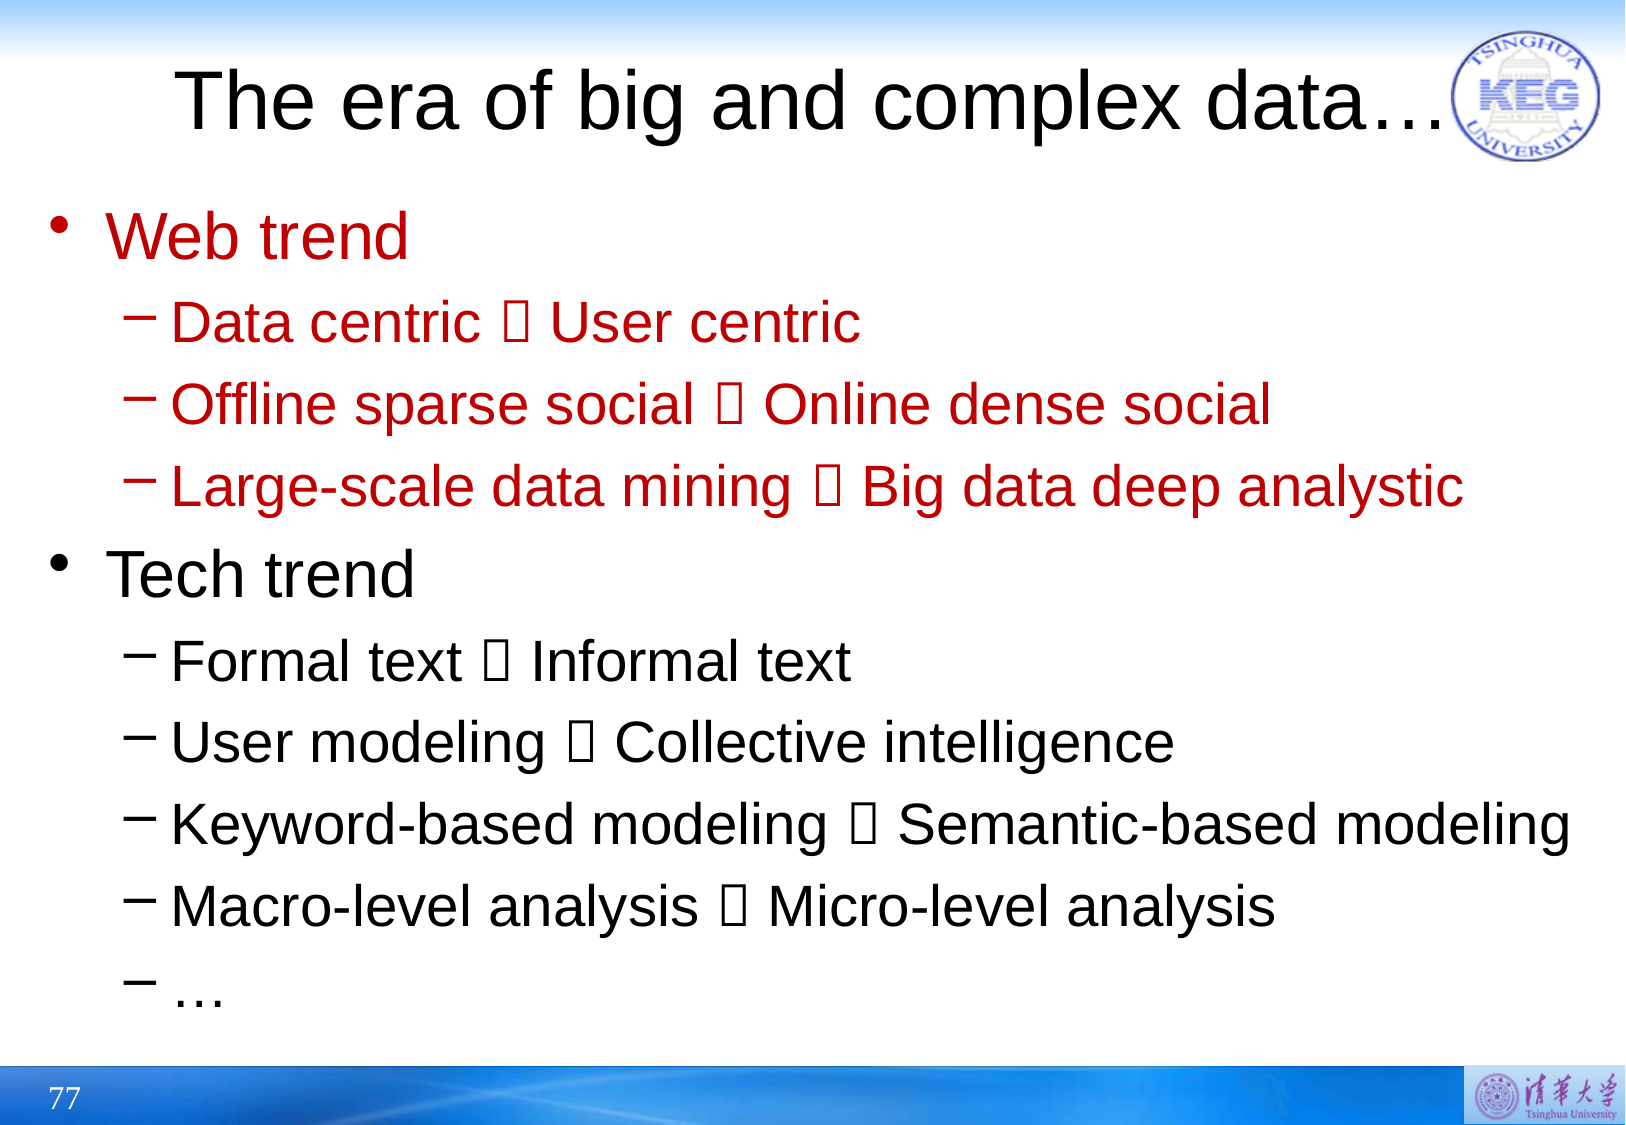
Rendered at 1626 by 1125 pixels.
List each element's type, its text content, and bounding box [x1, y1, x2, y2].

picture [0, 1065, 1626, 1125]
title The era of big and complex data… [44, 30, 1581, 162]
list Web trend Data centric  User centric Offline sparse social  Online dense social Large-scale data mining  Big data deep analystic Tech trend Formal text  Informal text User modeling  Collective intelligence Keyword-based modeling  Semantic-based modeling Macro-level analysis  Micro-level analysis … [33, 184, 1625, 994]
picture [1450, 30, 1604, 163]
